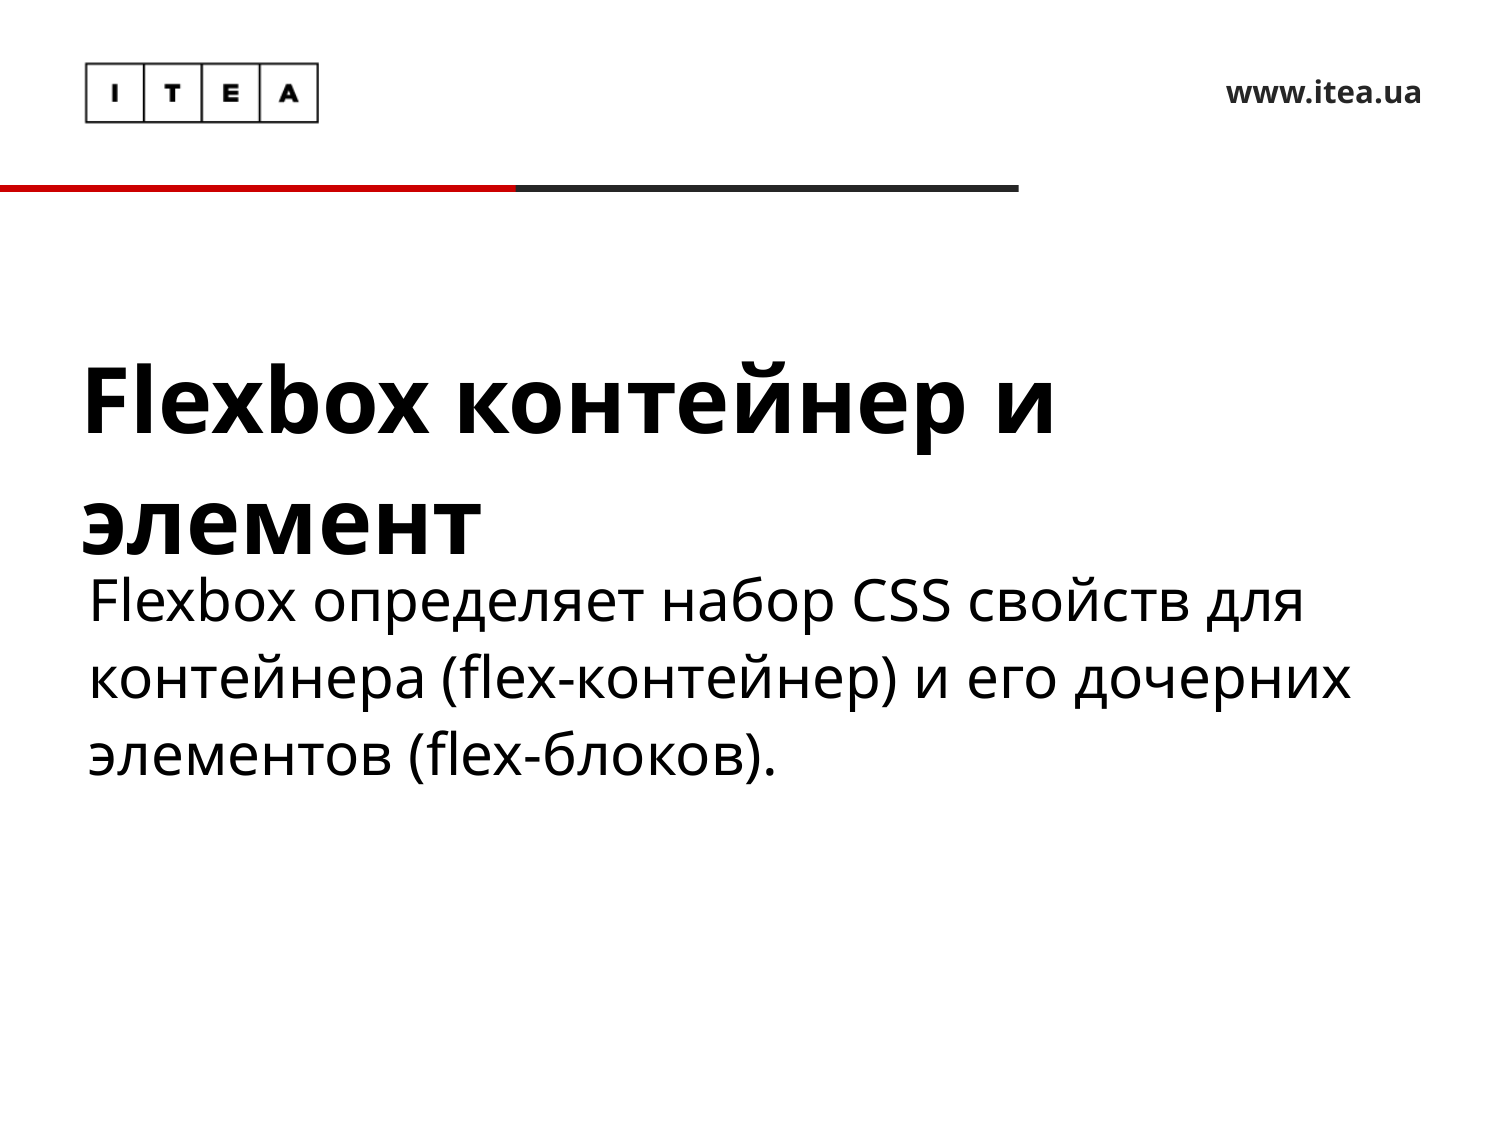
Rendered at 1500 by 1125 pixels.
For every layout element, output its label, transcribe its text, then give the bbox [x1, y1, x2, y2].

title Flexbox контейнер и элемент [65, 323, 1425, 421]
text_box [0, 185, 516, 192]
list Flexbox определяет набор CSS свойств для контейнера (flex-контейнер) и его дочерних элементов (flex-блоков). [74, 549, 1416, 1036]
picture [57, 49, 344, 133]
text_box www.itea.ua [1172, 66, 1477, 115]
text_box [516, 185, 1019, 192]
